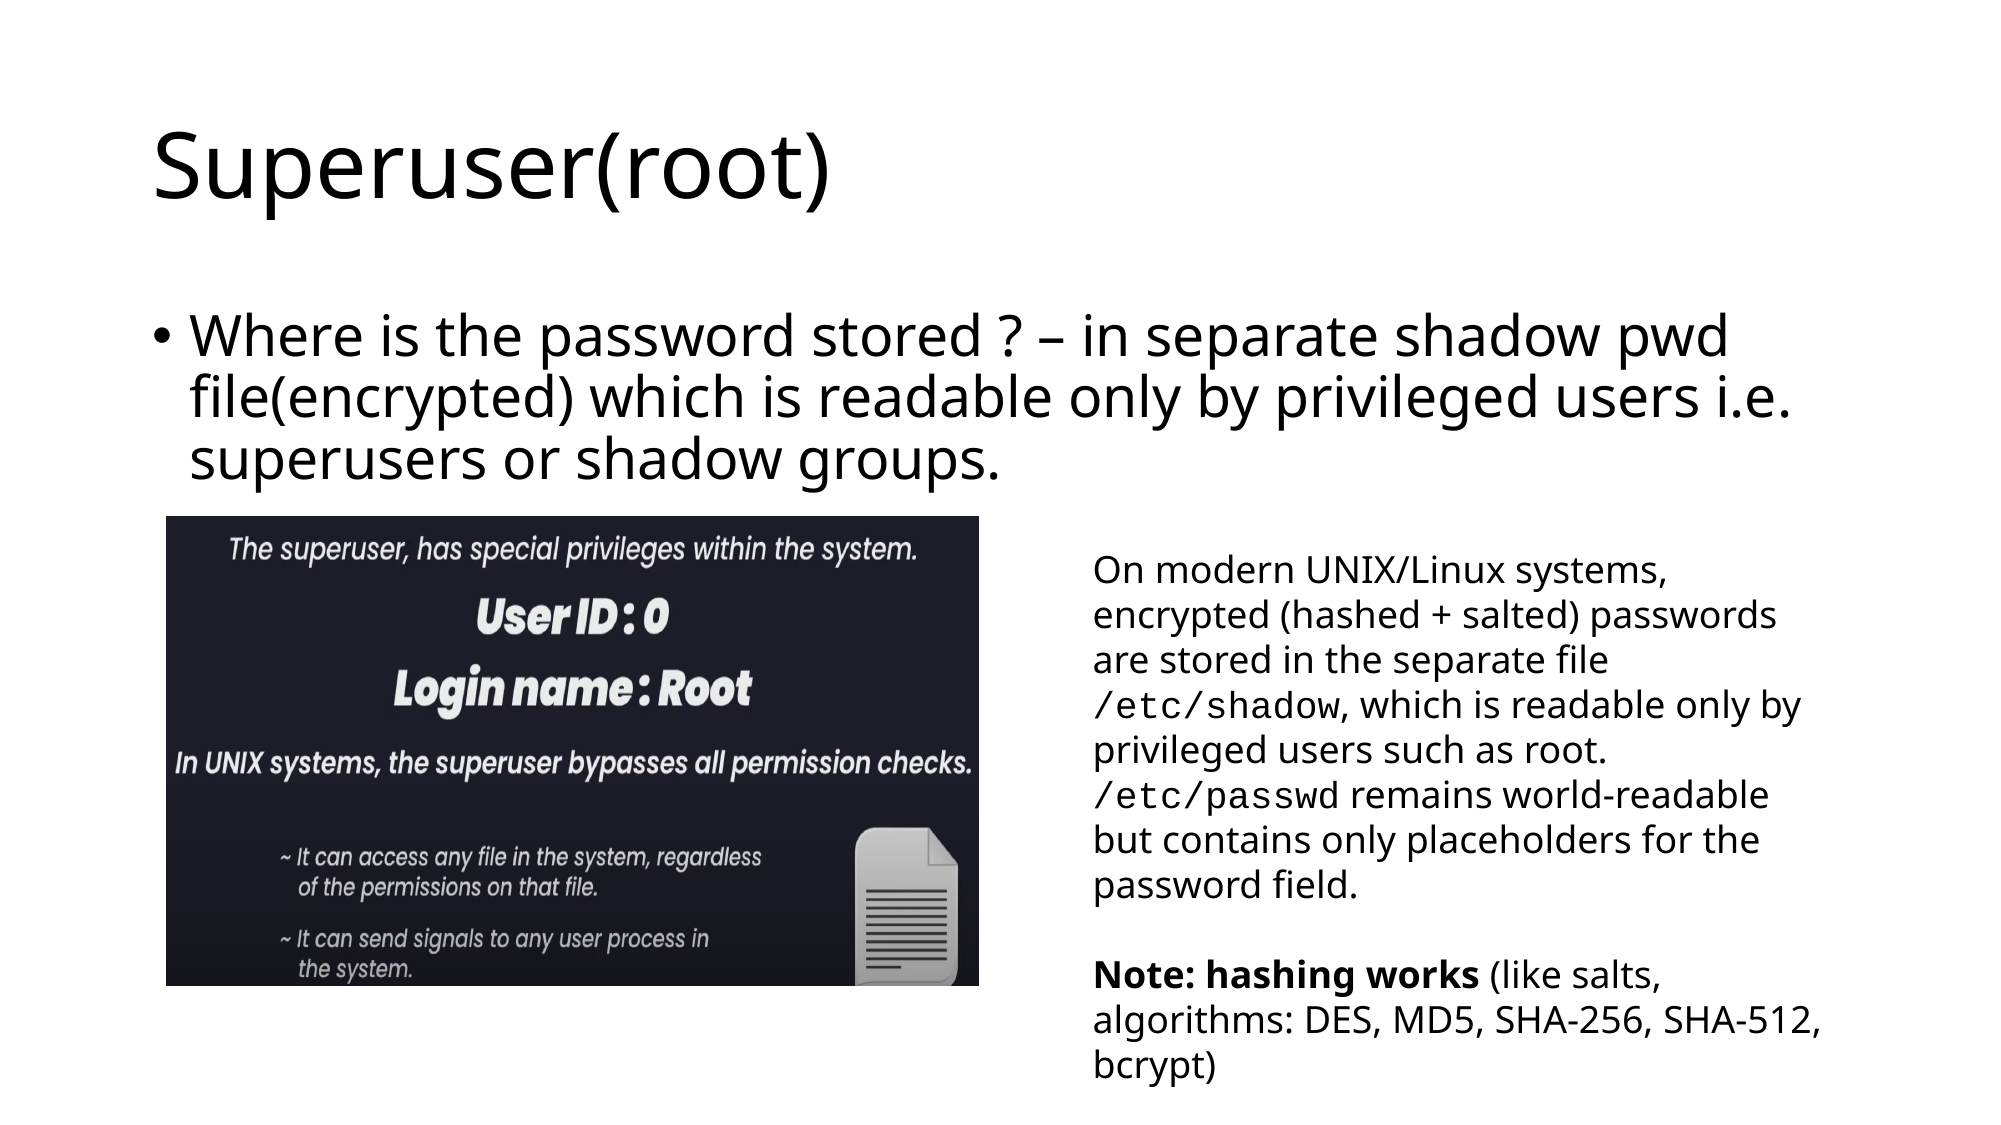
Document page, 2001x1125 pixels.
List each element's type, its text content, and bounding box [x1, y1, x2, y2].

title Superuser(root) [137, 59, 1863, 278]
picture [165, 516, 980, 986]
list Where is the password stored ? – in separate shadow pwd file(encrypted) which is readable only by privileged users i.e. superusers or shadow groups. [137, 299, 1863, 501]
text_box On modern UNIX/Linux systems, encrypted (hashed + salted) passwords are stored in the separate file /etc/shadow, which is readable only by privileged users such as root. /etc/passwd remains world-readable but contains only placeholders for the password field. Note: hashing works (like salts, algorithms: DES, MD5, SHA-256, SHA-512, bcrypt) [1077, 538, 1849, 1094]
